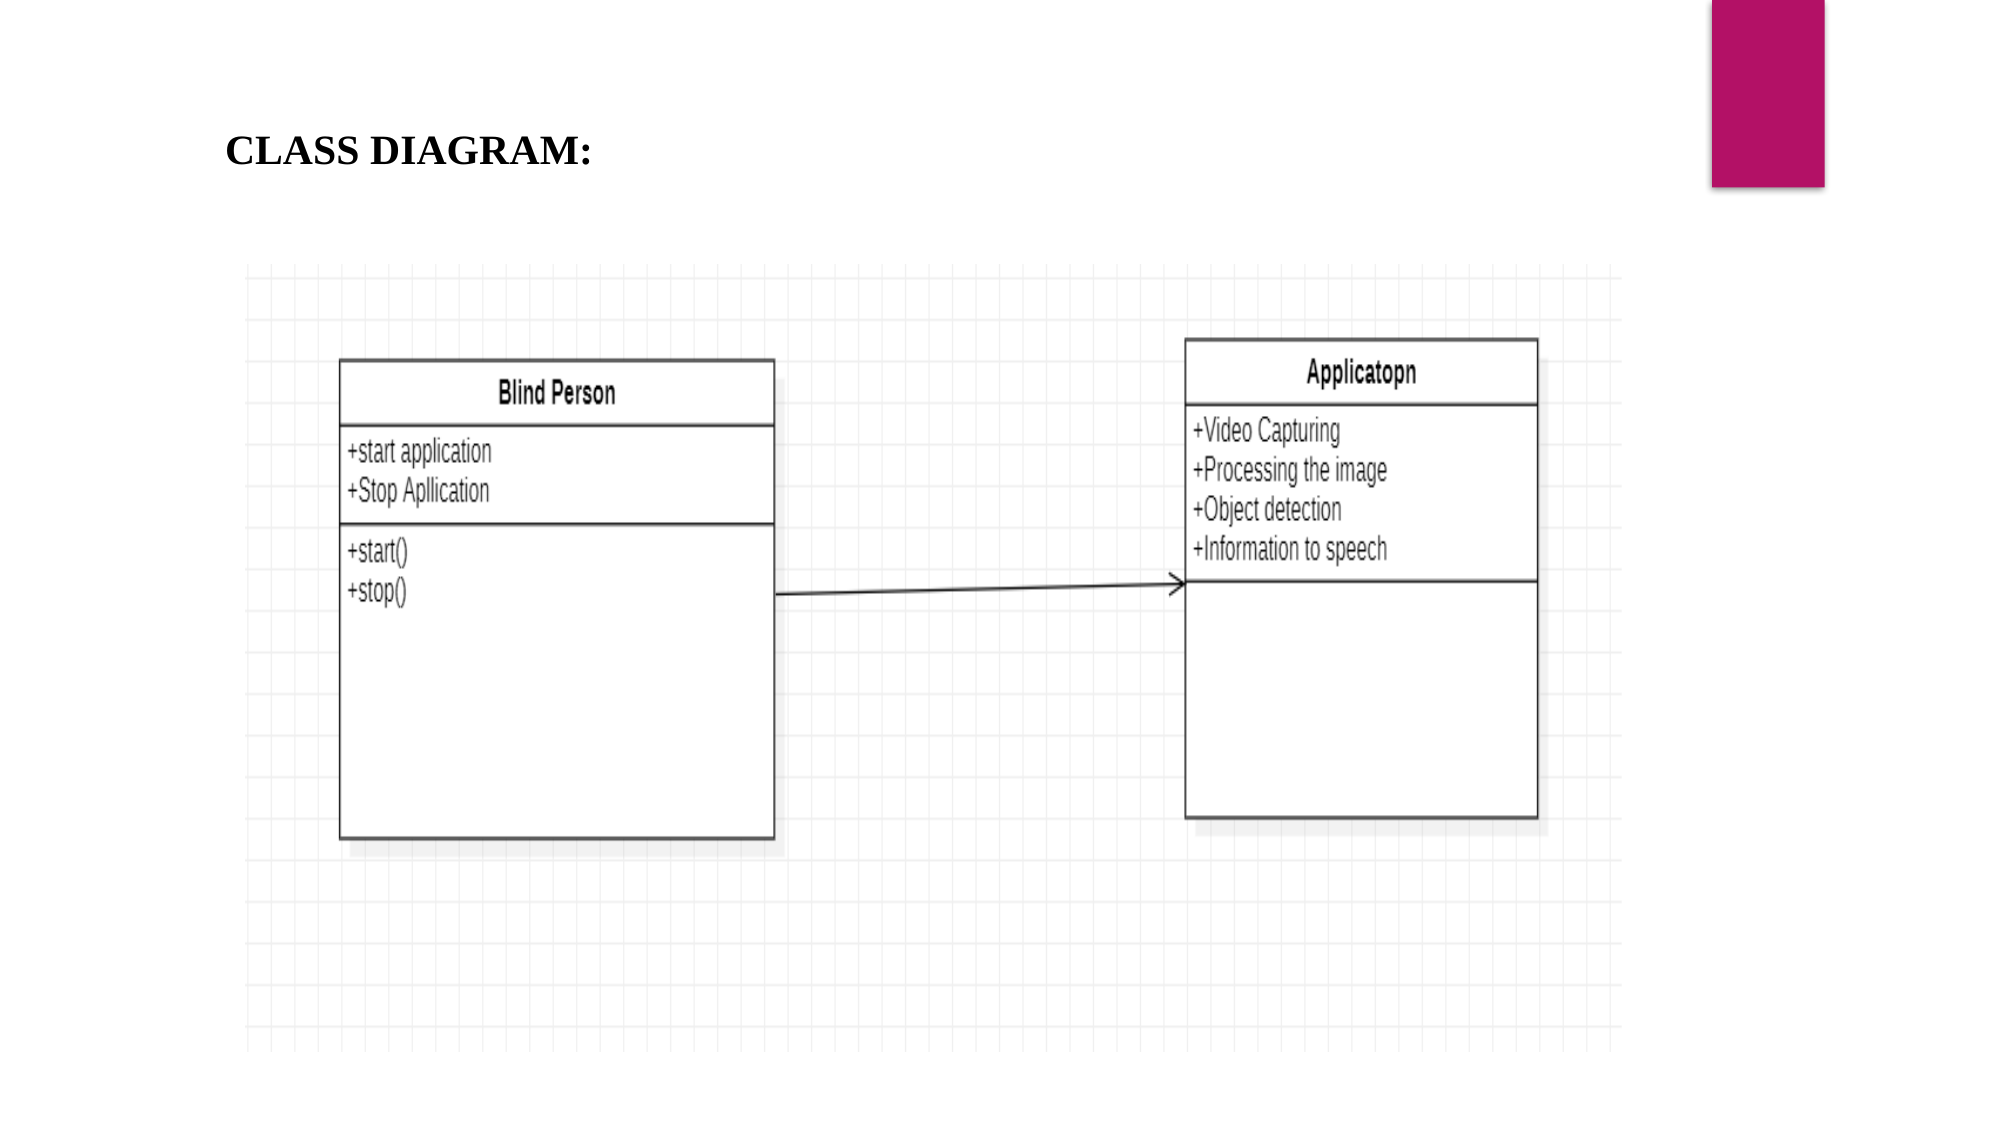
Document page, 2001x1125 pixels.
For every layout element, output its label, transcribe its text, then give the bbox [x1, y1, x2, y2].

title CLASS DIAGRAM: [210, 90, 1648, 207]
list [244, 264, 1622, 1052]
